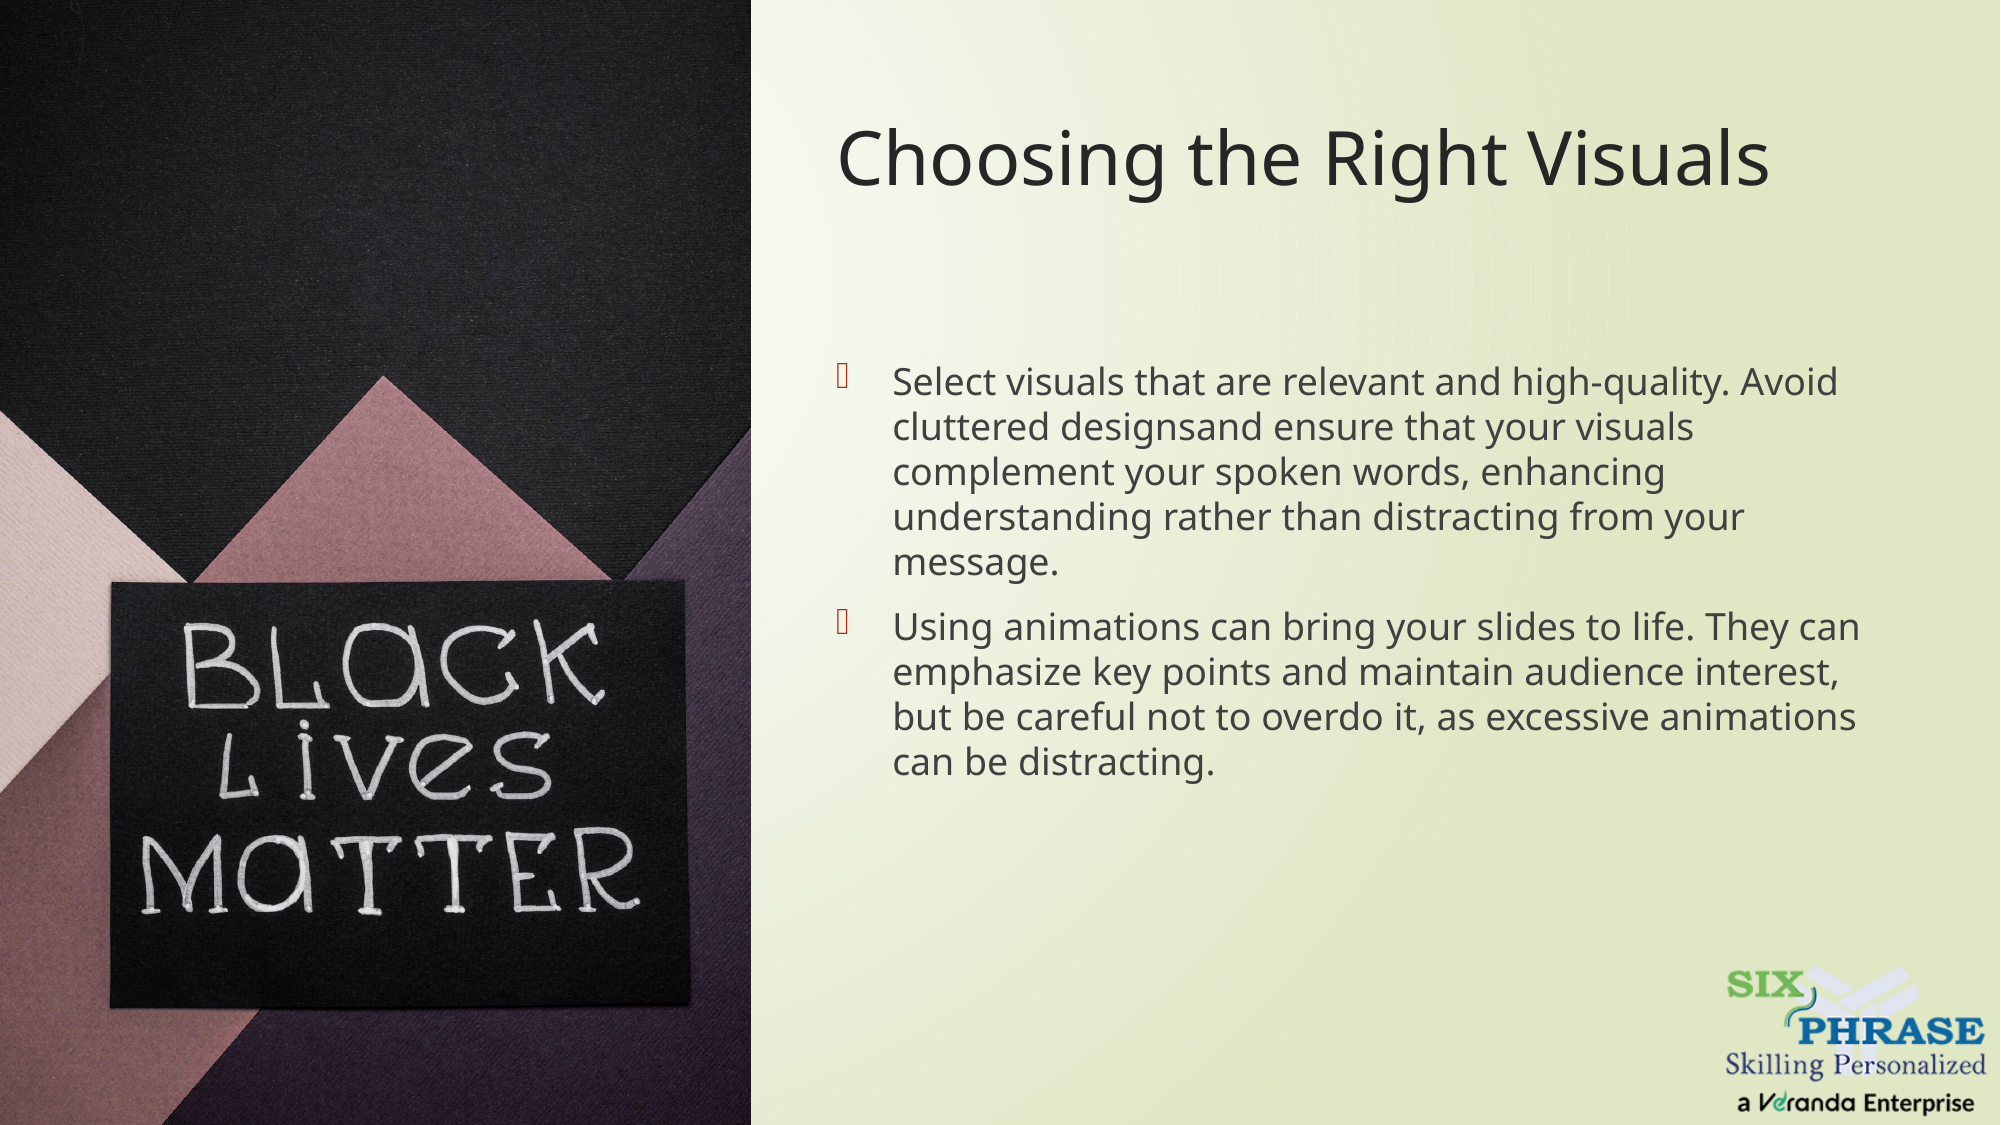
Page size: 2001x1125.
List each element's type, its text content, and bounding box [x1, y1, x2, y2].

list Select visuals that are relevant and high-quality. Avoid cluttered designsand ensure that your visuals complement your spoken words, enhancing understanding rather than distracting from your message. Using animations can bring your slides to life. They can emphasize key points and maintain audience interest, but be careful not to overdo it, as excessive animations can be distracting. [821, 350, 1888, 970]
picture [0, 0, 752, 1125]
title Choosing the Right Visuals [821, 102, 1888, 313]
picture [1711, 952, 2000, 1125]
